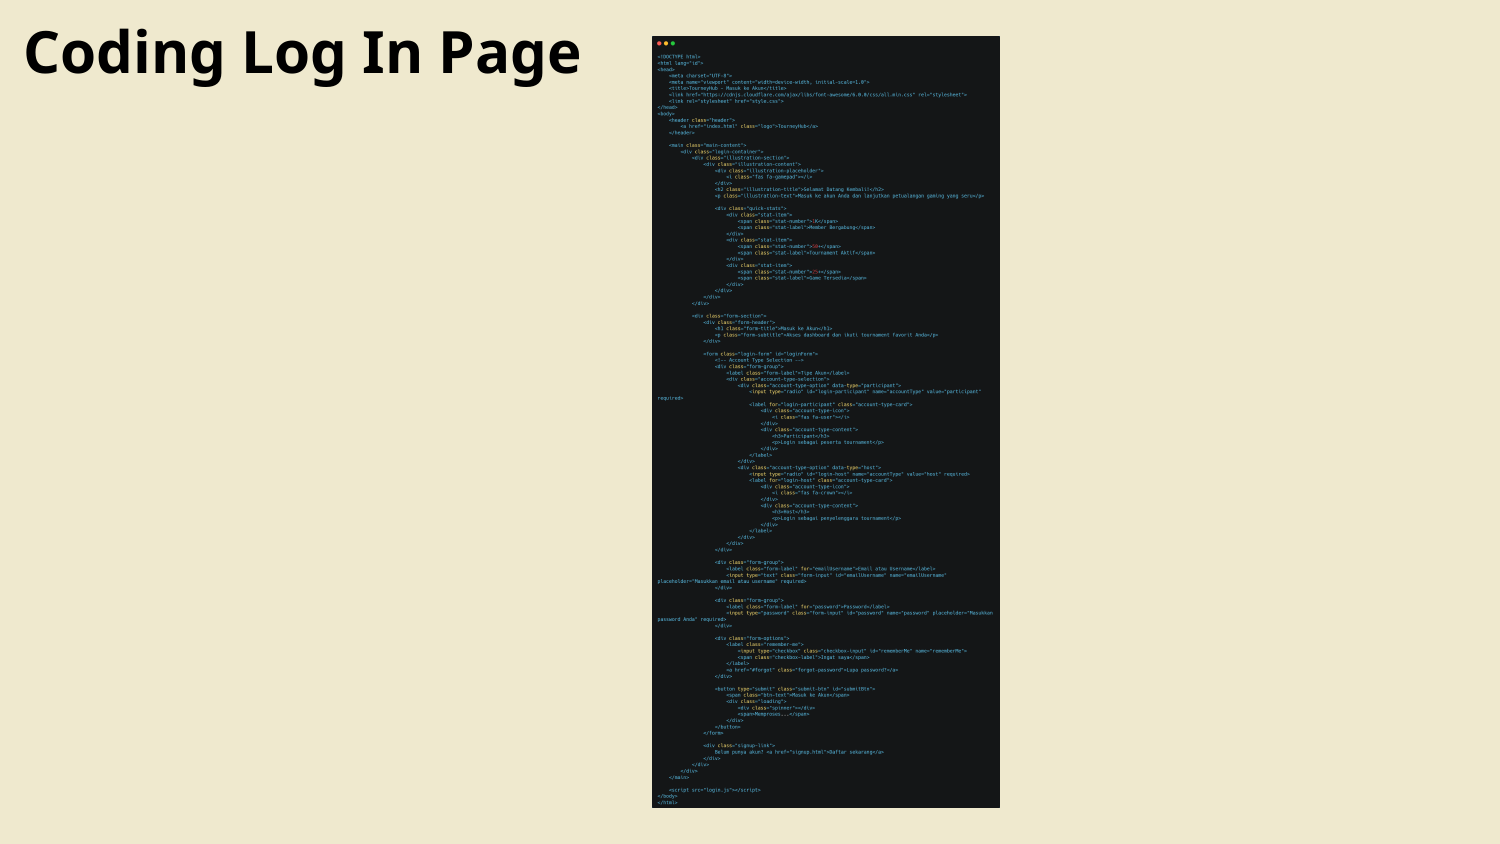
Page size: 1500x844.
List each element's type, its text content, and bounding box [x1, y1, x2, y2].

title Coding Log In Page [8, 0, 1352, 94]
picture [651, 35, 1000, 808]
